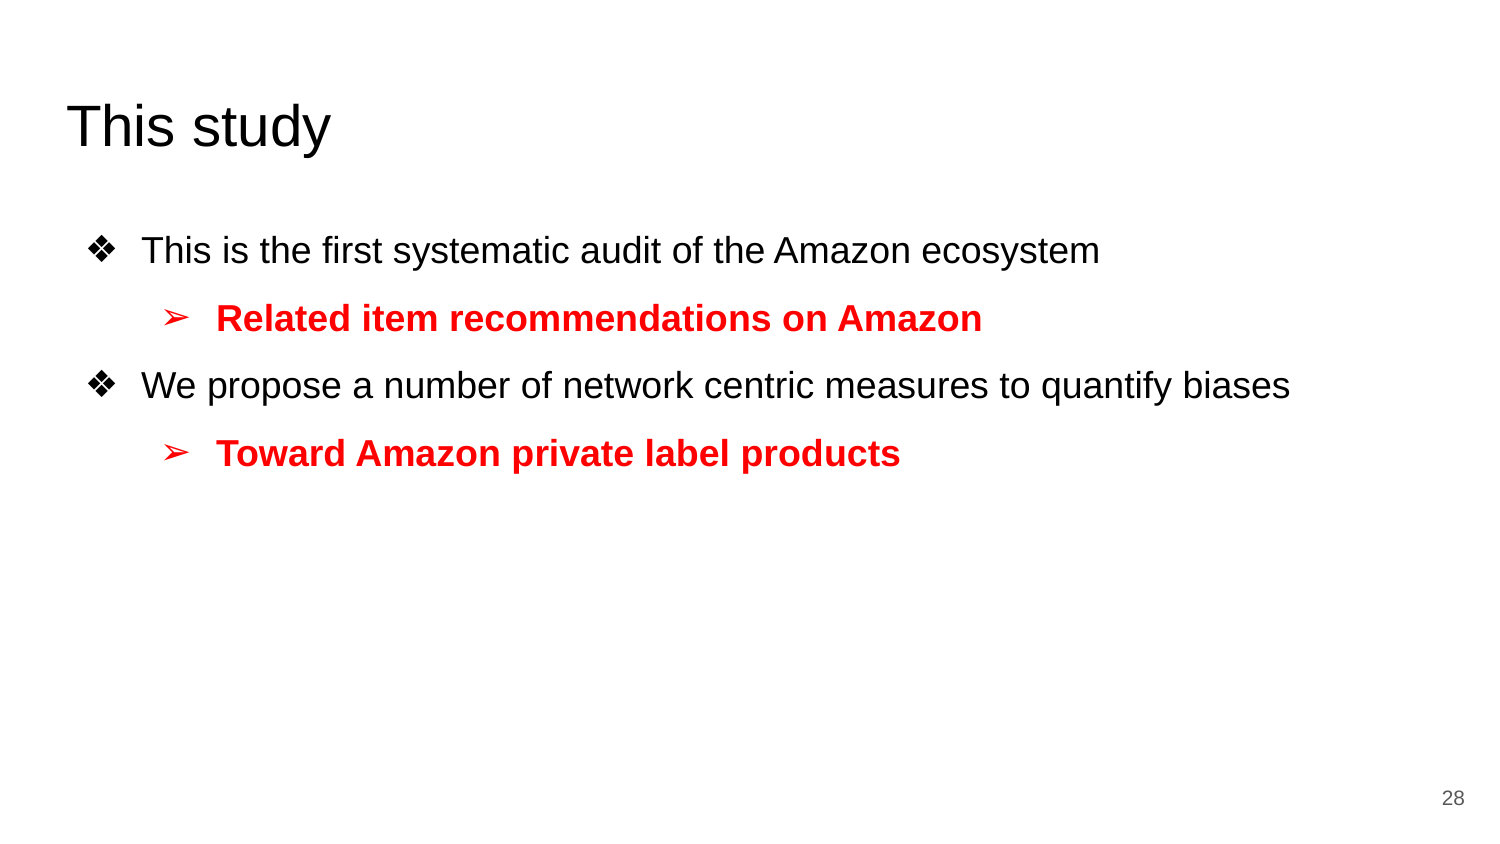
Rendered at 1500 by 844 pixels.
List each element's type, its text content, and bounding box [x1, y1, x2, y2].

slide_number ‹#› [1389, 764, 1480, 830]
list This is the first systematic audit of the Amazon ecosystem Related item recommendations on Amazon We propose a number of network centric measures to quantify biases Toward Amazon private label products [51, 189, 1500, 750]
title This study [51, 72, 1449, 167]
